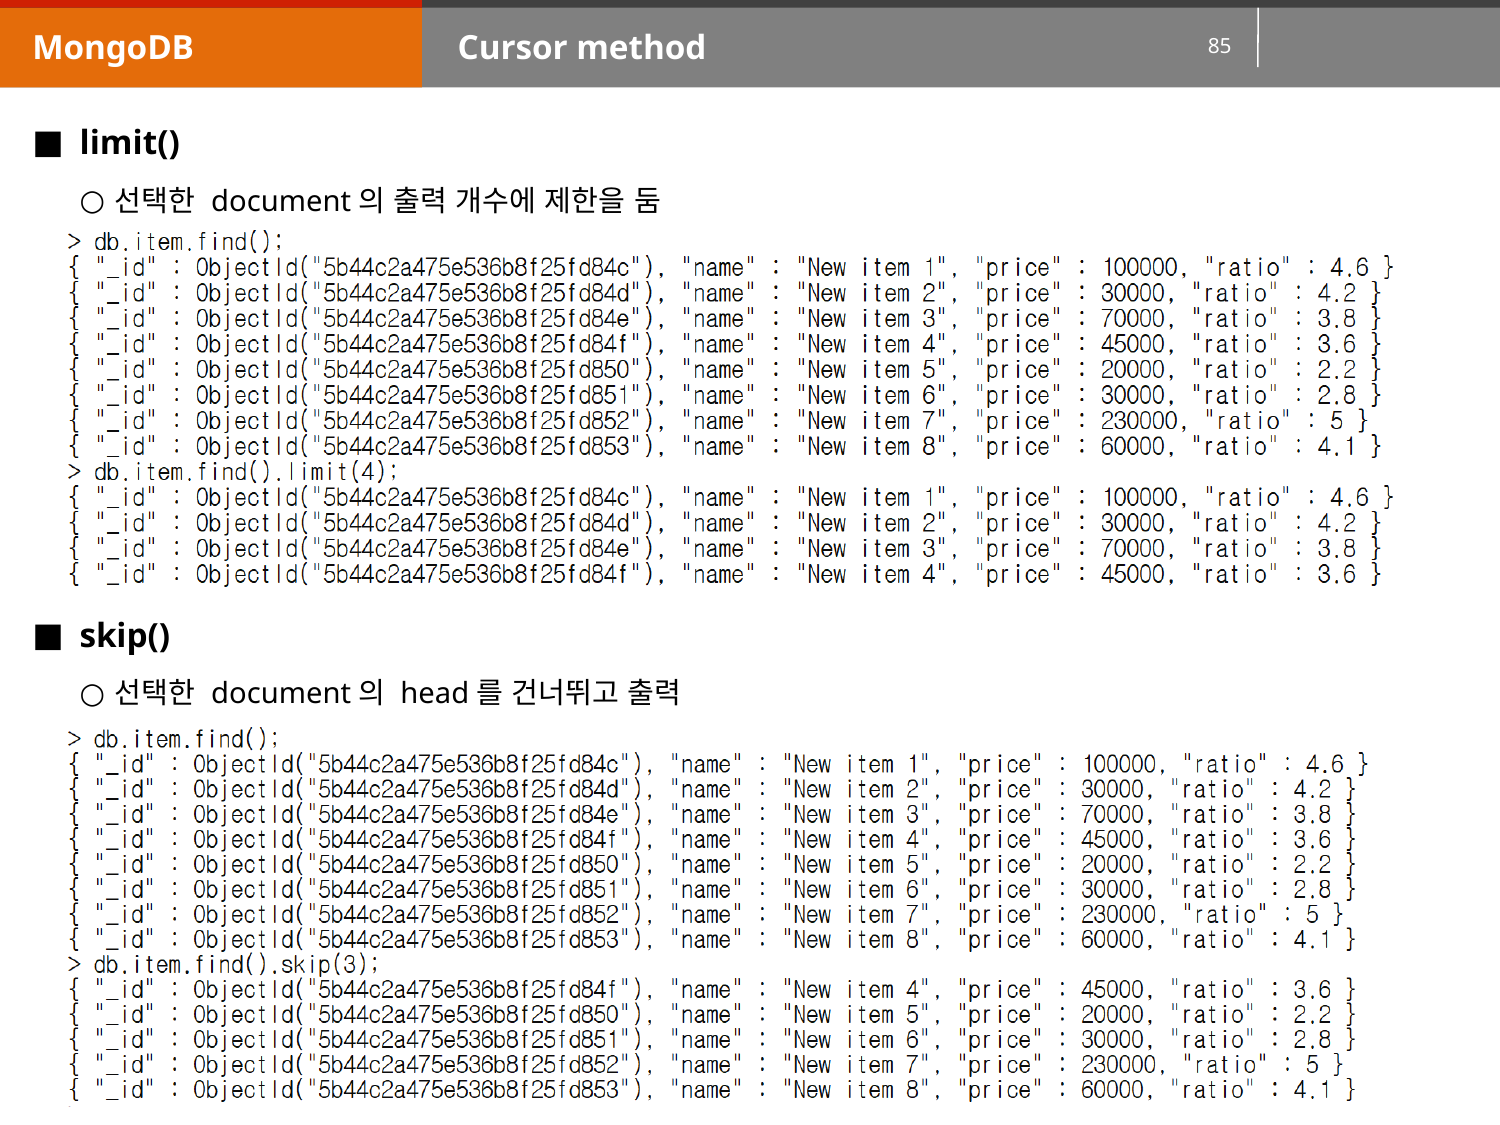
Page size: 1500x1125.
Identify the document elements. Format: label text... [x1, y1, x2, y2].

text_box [67, 726, 1406, 1108]
picture [67, 230, 1433, 591]
list limit() 선택한 document의 출력 개수에 제한을 둠 skip() 선택한 document의 head를 건너뛰고 출력 [17, 113, 1483, 1106]
list MongoDB [17, 10, 432, 81]
list Cursor method [442, 10, 1199, 81]
